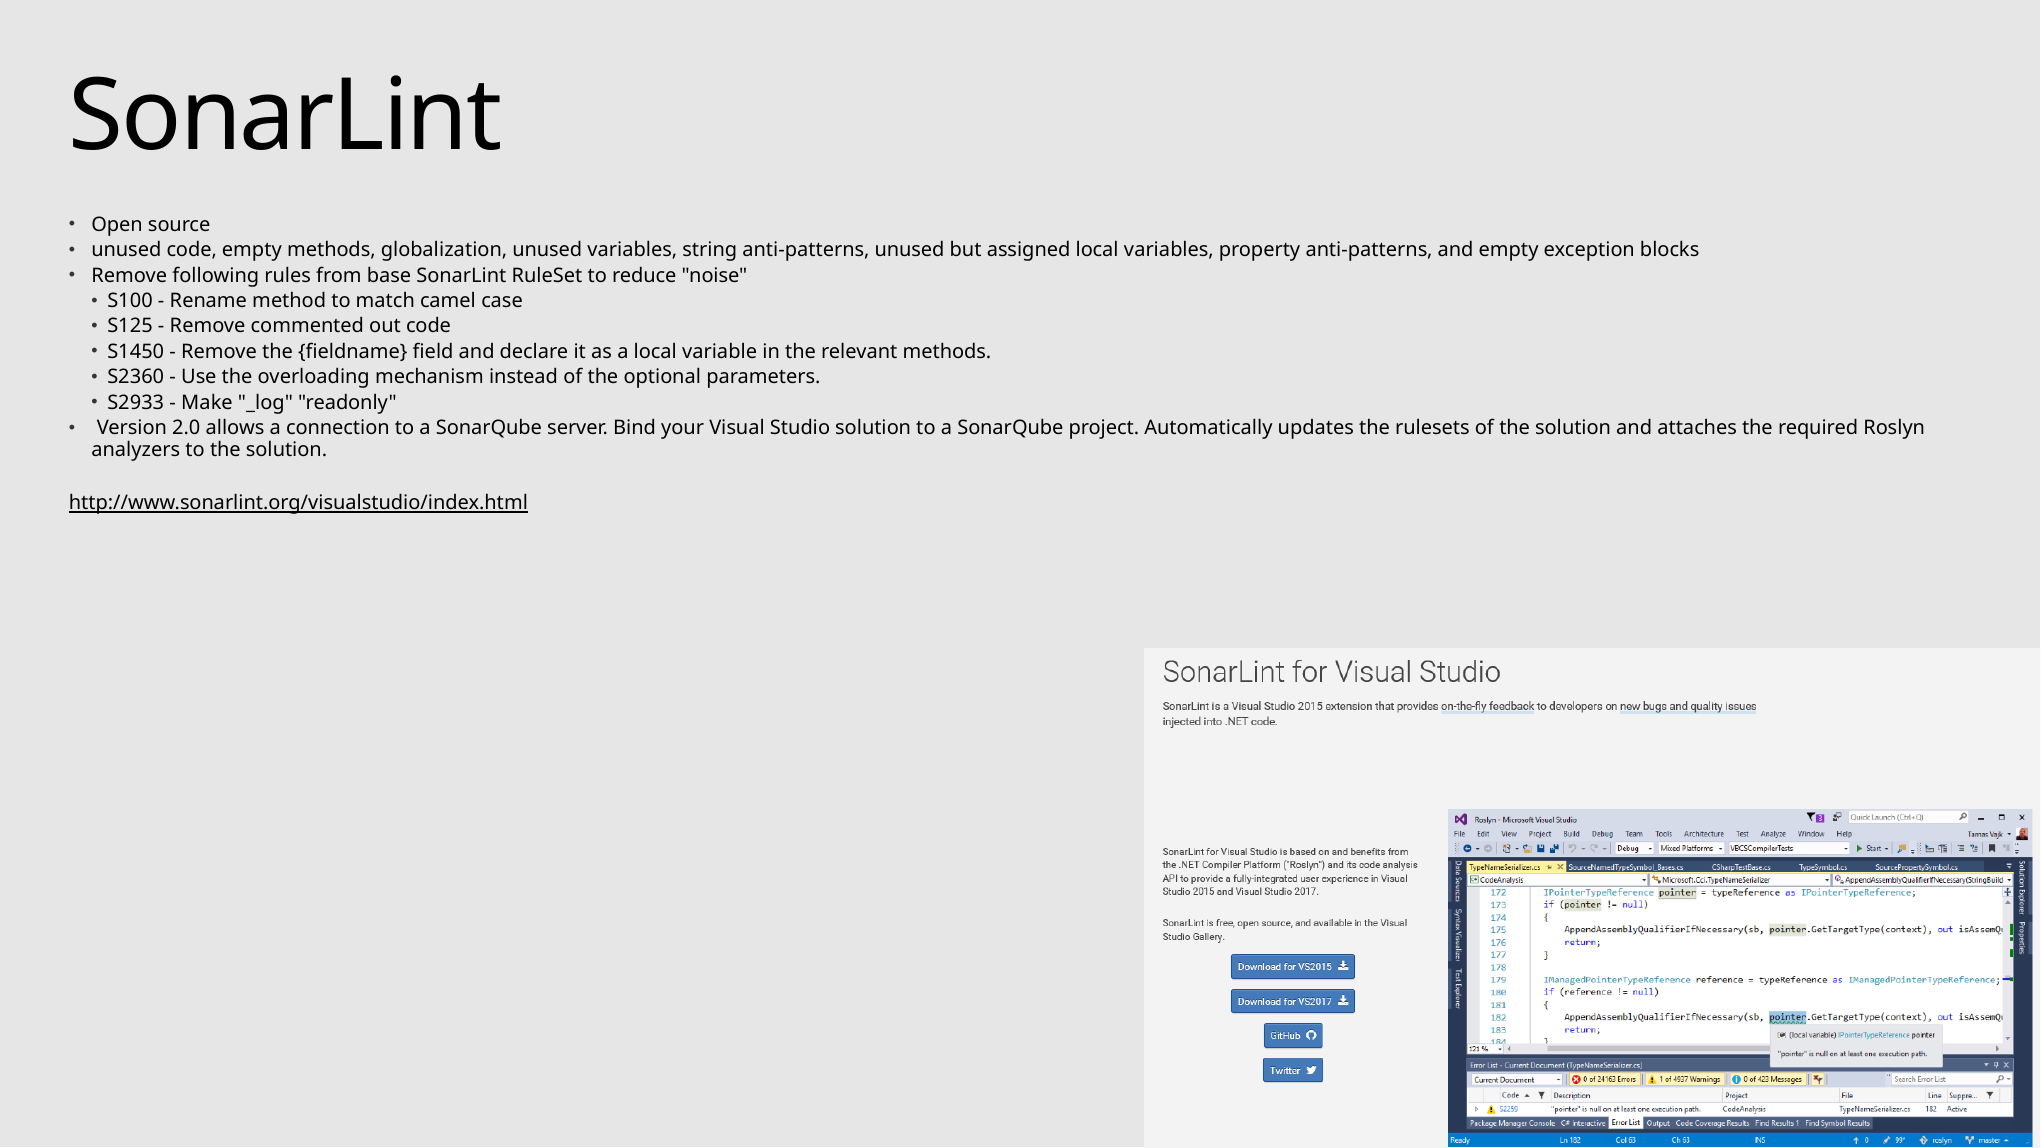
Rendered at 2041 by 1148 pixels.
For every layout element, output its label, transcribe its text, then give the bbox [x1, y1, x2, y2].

picture [1144, 648, 2041, 1148]
title SonarLint [45, 48, 1996, 199]
list Open source unused code, empty methods, globalization, unused variables, string anti-patterns, unused but assigned local variables, property anti-patterns, and empty exception blocks Remove following rules from base SonarLint RuleSet to reduce "noise" S100 - Rename method to match camel case S125 - Remove commented out code S1450 - Remove the {fieldname} field and declare it as a local variable in the relevant methods. S2360 - Use the overloading mechanism instead of the optional parameters. S2933 - Make "_log" "readonly" Version 2.0 allows a connection to a SonarQube server. Bind your Visual Studio solution to a SonarQube project. Automatically updates the rulesets of the solution and attaches the required Roslyn analyzers to the solution. http://www.sonarlint.org/visualstudio/index.html [45, 199, 1996, 543]
